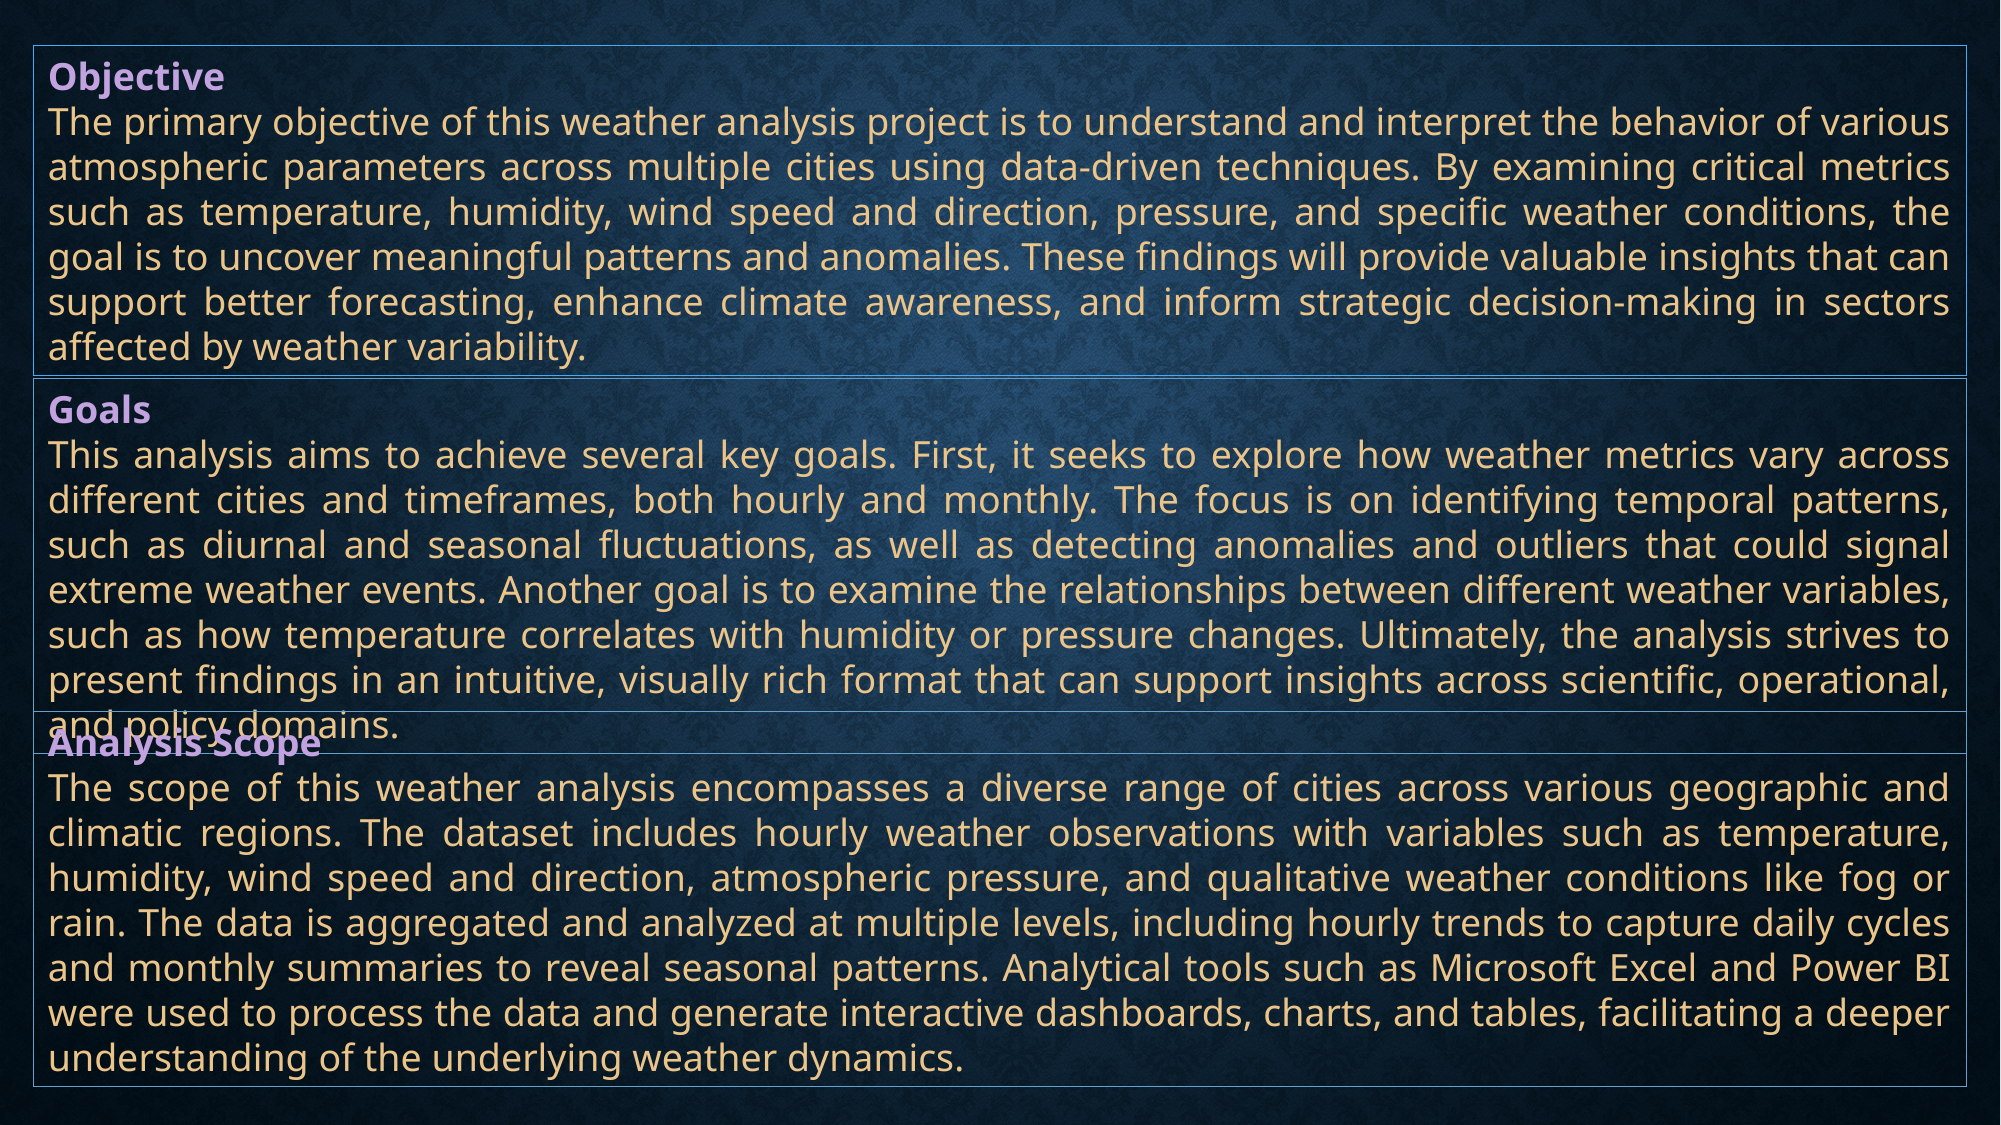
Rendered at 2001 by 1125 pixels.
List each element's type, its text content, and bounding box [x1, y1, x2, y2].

text_box Analysis Scope The scope of this weather analysis encompasses a diverse range of cities across various geographic and climatic regions. The dataset includes hourly weather observations with variables such as temperature, humidity, wind speed and direction, atmospheric pressure, and qualitative weather conditions like fog or rain. The data is aggregated and analyzed at multiple levels, including hourly trends to capture daily cycles and monthly summaries to reveal seasonal patterns. Analytical tools such as Microsoft Excel and Power BI were used to process the data and generate interactive dashboards, charts, and tables, facilitating a deeper understanding of the underlying weather dynamics. [33, 711, 1967, 1087]
text_box Goals This analysis aims to achieve several key goals. First, it seeks to explore how weather metrics vary across different cities and timeframes, both hourly and monthly. The focus is on identifying temporal patterns, such as diurnal and seasonal fluctuations, as well as detecting anomalies and outliers that could signal extreme weather events. Another goal is to examine the relationships between different weather variables, such as how temperature correlates with humidity or pressure changes. Ultimately, the analysis strives to present findings in an intuitive, visually rich format that can support insights across scientific, operational, and policy domains. [33, 378, 1967, 711]
text_box Objective The primary objective of this weather analysis project is to understand and interpret the behavior of various atmospheric parameters across multiple cities using data-driven techniques. By examining critical metrics such as temperature, humidity, wind speed and direction, pressure, and specific weather conditions, the goal is to uncover meaningful patterns and anomalies. These findings will provide valuable insights that can support better forecasting, enhance climate awareness, and inform strategic decision-making in sectors affected by weather variability. [33, 45, 1967, 376]
